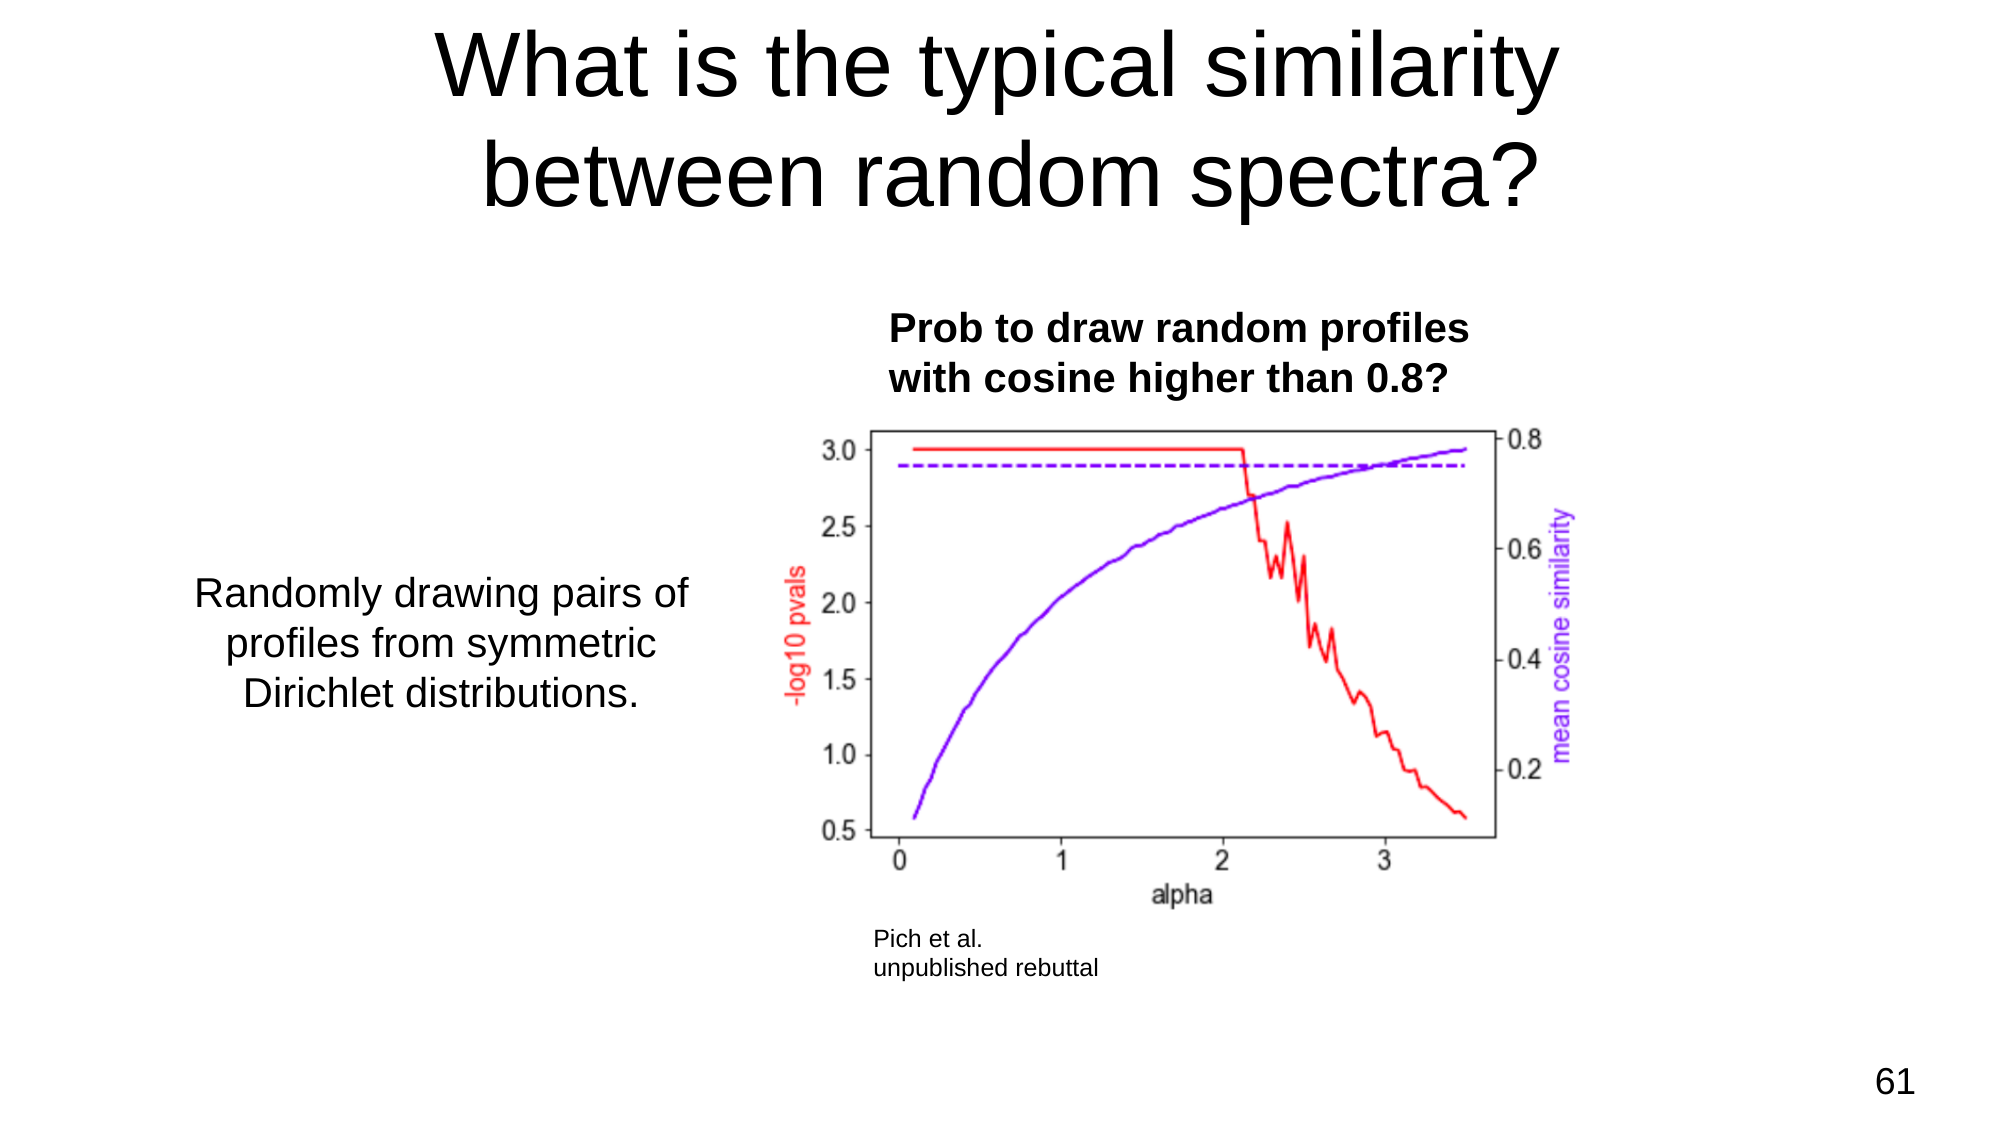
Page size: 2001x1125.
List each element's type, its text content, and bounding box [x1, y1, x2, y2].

text_box Randomly drawing pairs of profiles from symmetric Dirichlet distributions. [156, 558, 727, 713]
text_box 61 [1859, 1049, 1941, 1125]
picture [753, 401, 1620, 927]
text_box What is the typical similarity between random spectra? [111, 12, 1912, 218]
text_box Pich et al. unpublished rebuttal [858, 936, 1140, 986]
text_box Prob to draw random profiles with cosine higher than 0.8? [874, 293, 1500, 399]
